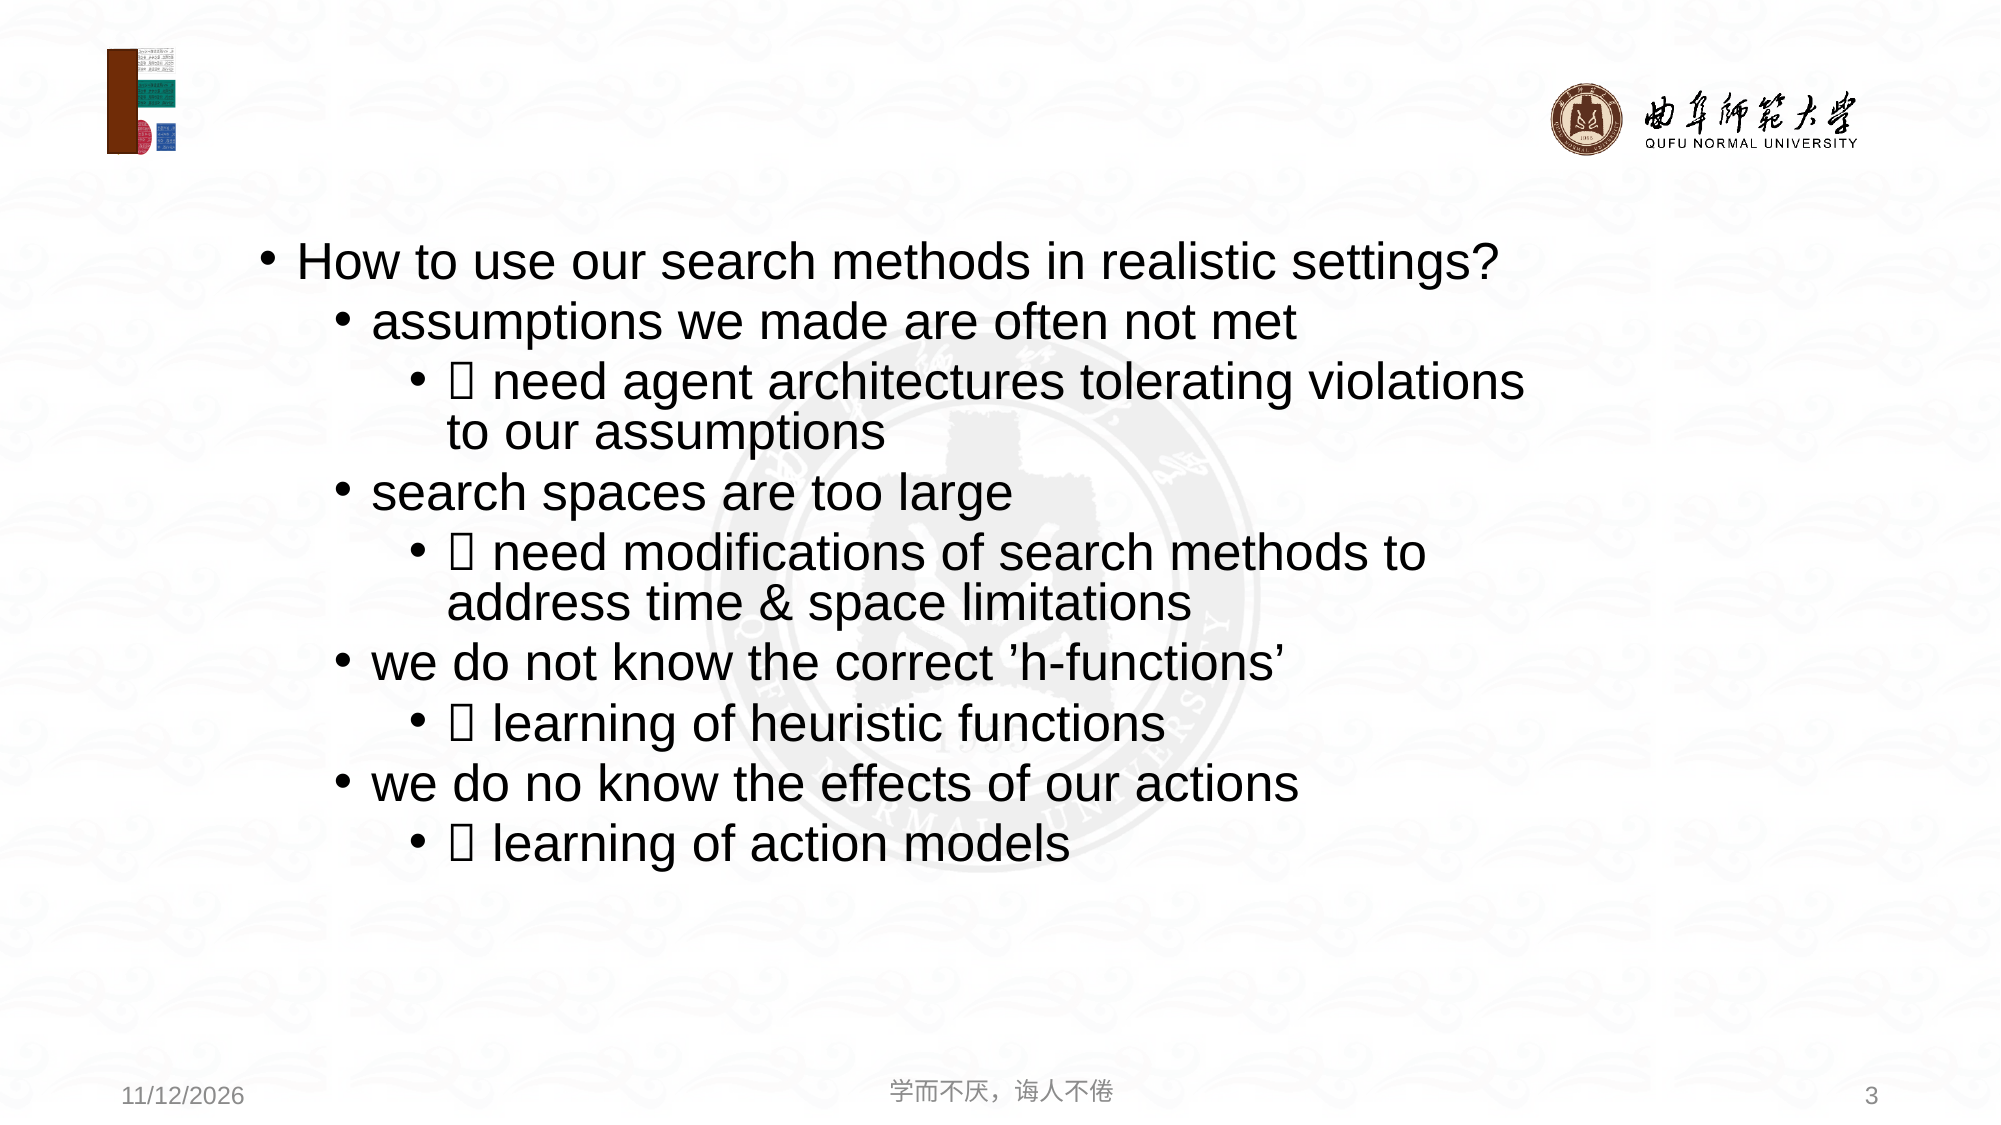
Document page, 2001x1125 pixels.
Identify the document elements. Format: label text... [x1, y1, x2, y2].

text_box How to use our search methods in realistic settings? assumptions we made are often not met  need agent architectures tolerating violations to our assumptions search spaces are too large  need modifications of search methods to address time & space limitations we do not know the correct ’h-functions’  learning of heuristic functions we do no know the effects of our actions  learning of action models [244, 231, 1557, 1032]
slide_number 3 [1443, 1065, 1894, 1125]
picture [1543, 75, 1894, 158]
picture [108, 46, 176, 161]
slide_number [106, 1065, 557, 1125]
footer 学而不厌，诲人不倦 [664, 1063, 1340, 1124]
